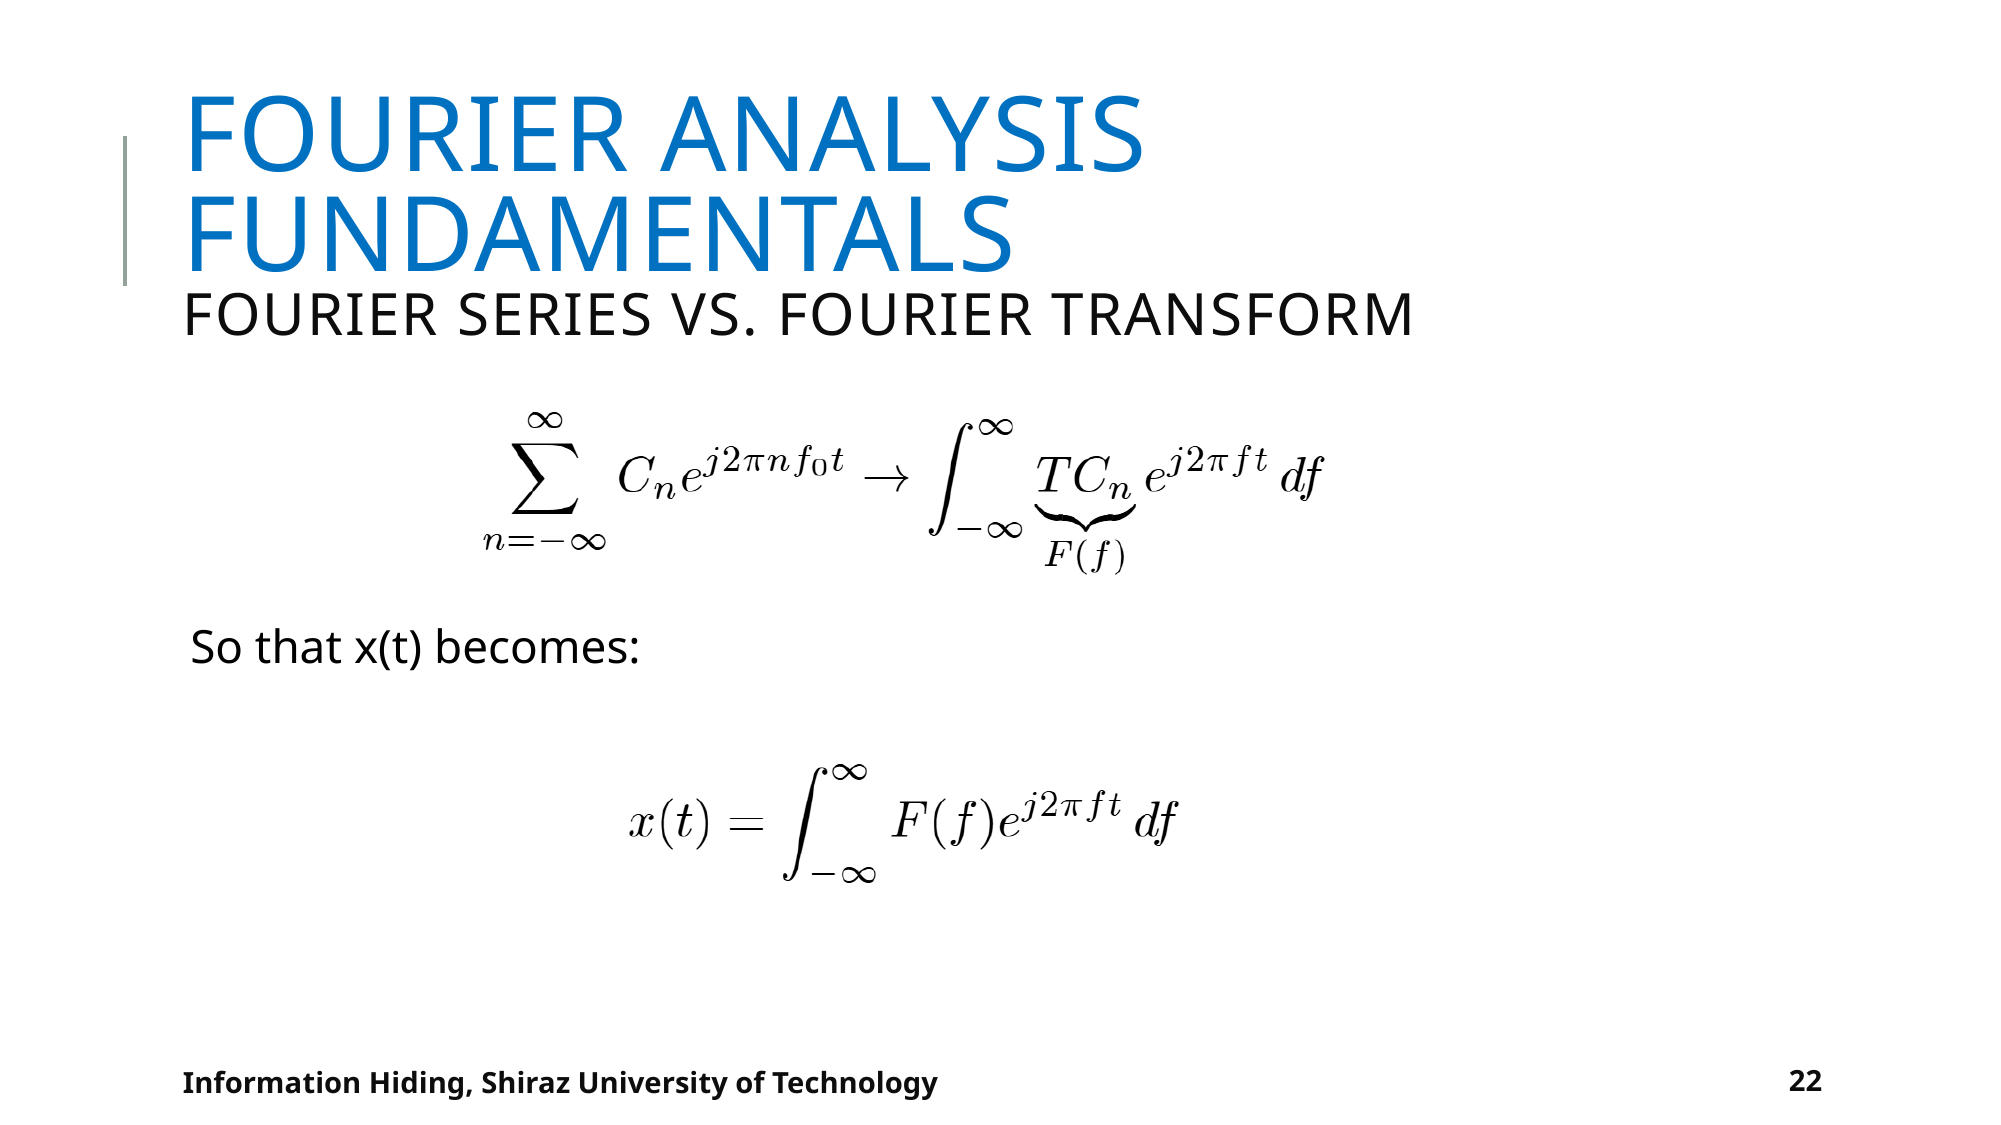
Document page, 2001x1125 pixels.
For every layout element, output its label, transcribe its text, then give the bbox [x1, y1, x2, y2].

slide_number 22 [1773, 1059, 1853, 1105]
title Fourier Analysis Fundamentals Fourier Series vs. Fourier Transform [168, 96, 1853, 342]
picture [616, 750, 1192, 905]
list So that x(t) becomes: [168, 375, 1853, 1035]
footer Information Hiding, Shiraz University of Technology [168, 1059, 1773, 1105]
picture [471, 395, 1337, 621]
